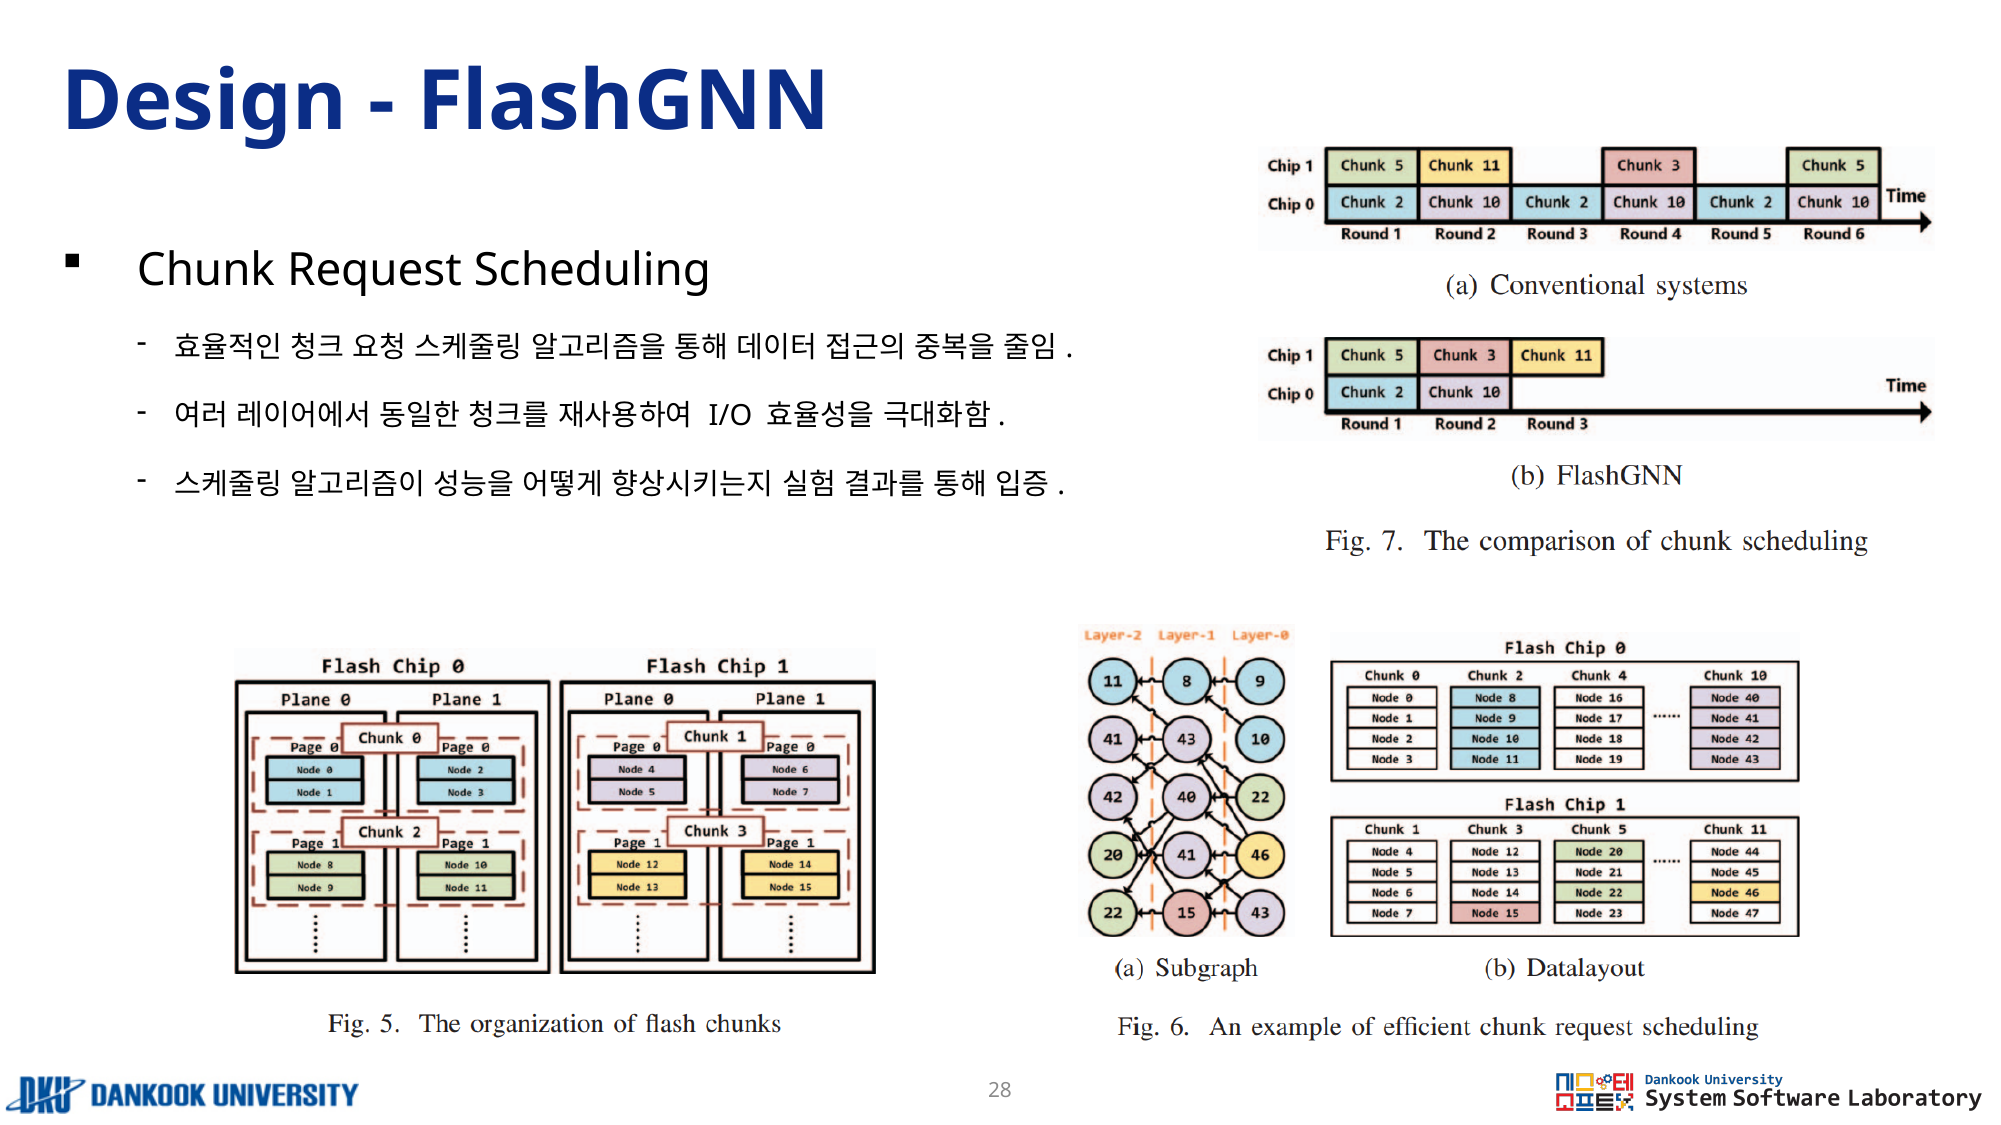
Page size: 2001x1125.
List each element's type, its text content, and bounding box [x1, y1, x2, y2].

text_box Chunk Request Scheduling 효율적인 청크 요청 스케줄링 알고리즘을 통해 데이터 접근의 중복을 줄임. 여러 레이어에서 동일한 청크를 재사용하여 I/O 효율성을 극대화함. 스케줄링 알고리즘이 성능을 어떻게 향상시키는지 실험 결과를 통해 입증. [46, 199, 1980, 1050]
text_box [189, 624, 1811, 1045]
picture [1548, 1064, 2001, 1125]
slide_number 28 [774, 1067, 1225, 1116]
picture [5, 1076, 359, 1114]
picture [1256, 131, 1935, 563]
title Design - FlashGNN [46, 34, 1673, 171]
